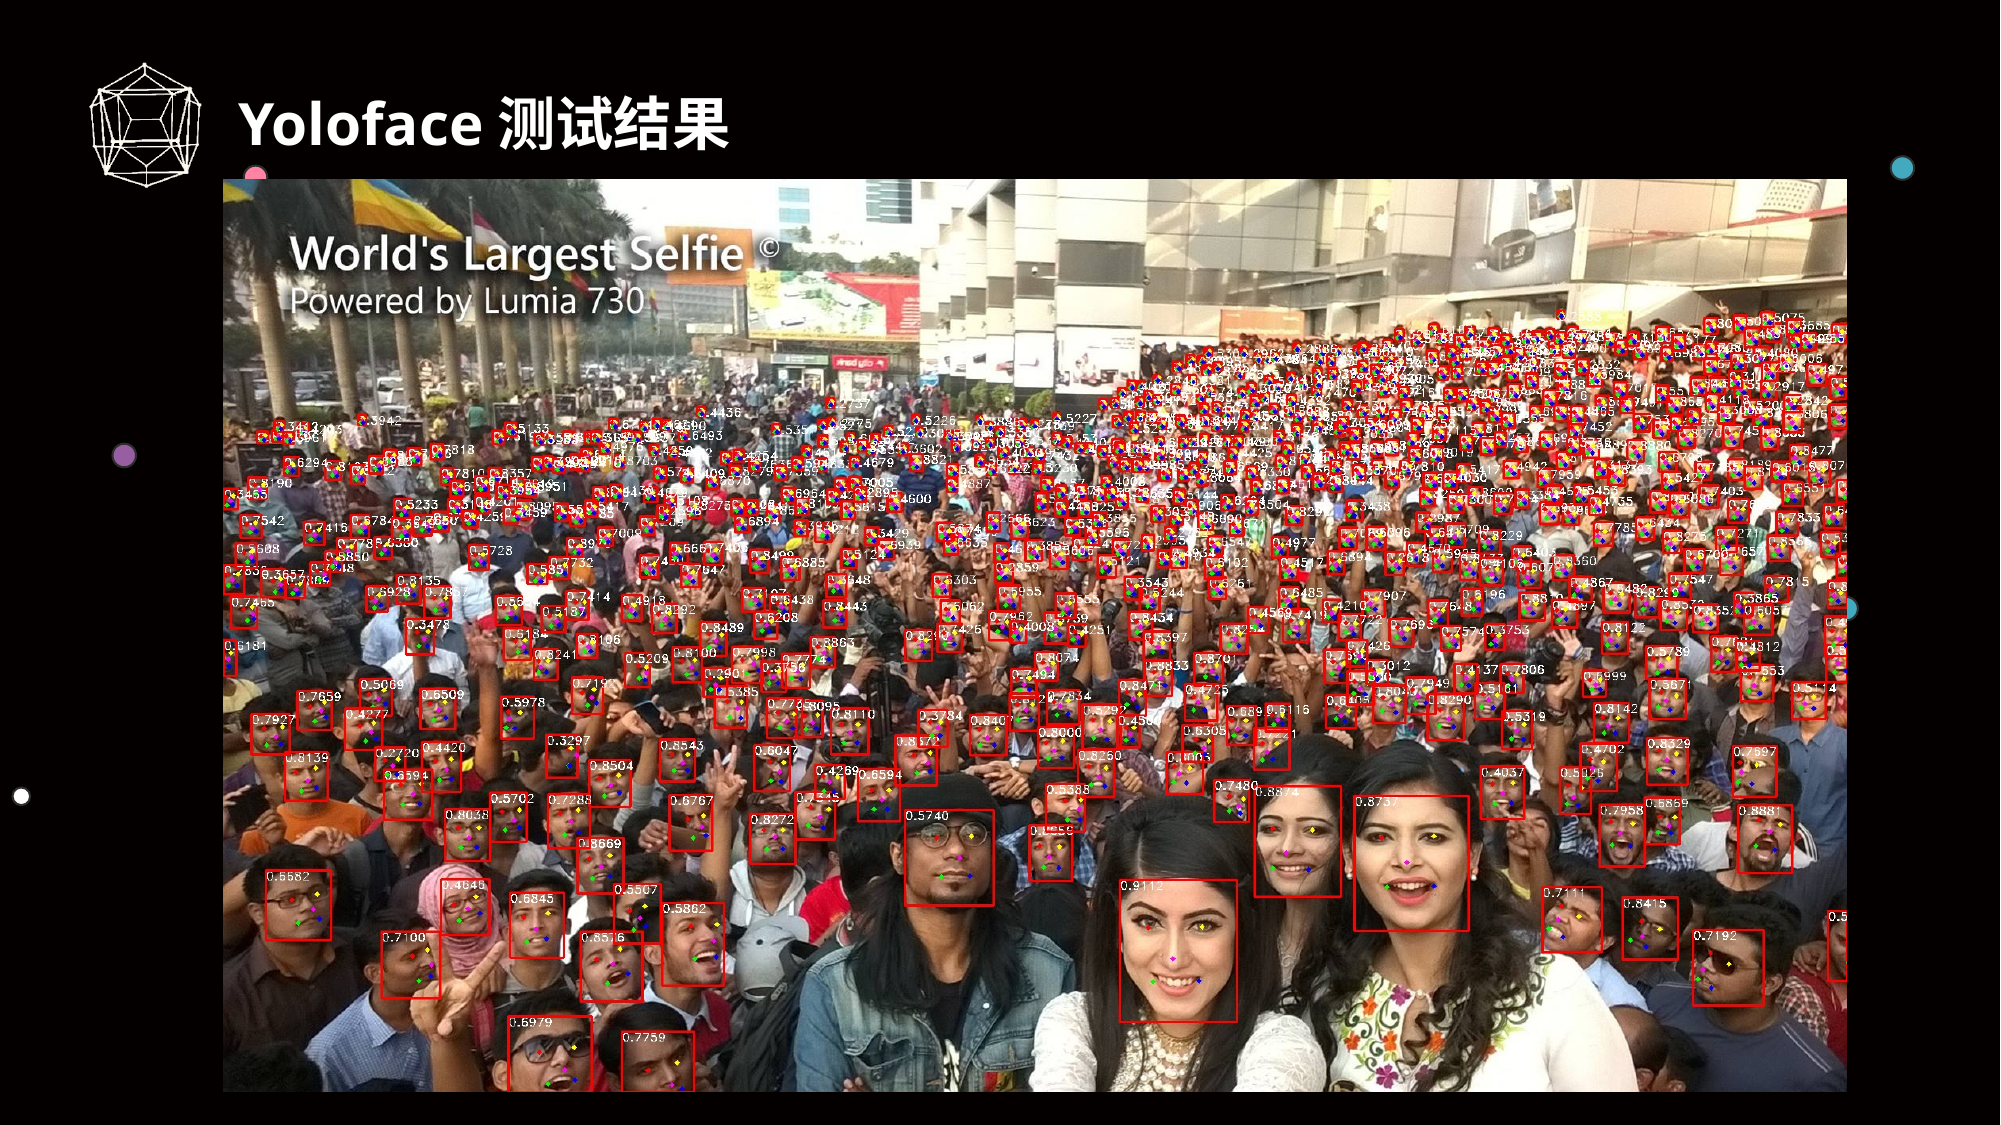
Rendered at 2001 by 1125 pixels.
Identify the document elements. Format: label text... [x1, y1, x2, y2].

text_box [1889, 155, 1916, 181]
text_box [11, 786, 32, 807]
picture [223, 179, 1847, 1092]
text_box [242, 165, 269, 179]
text_box [1847, 595, 1859, 622]
picture [71, 53, 211, 197]
text_box Yoloface测试结果 [223, 79, 1094, 165]
text_box [111, 442, 138, 469]
